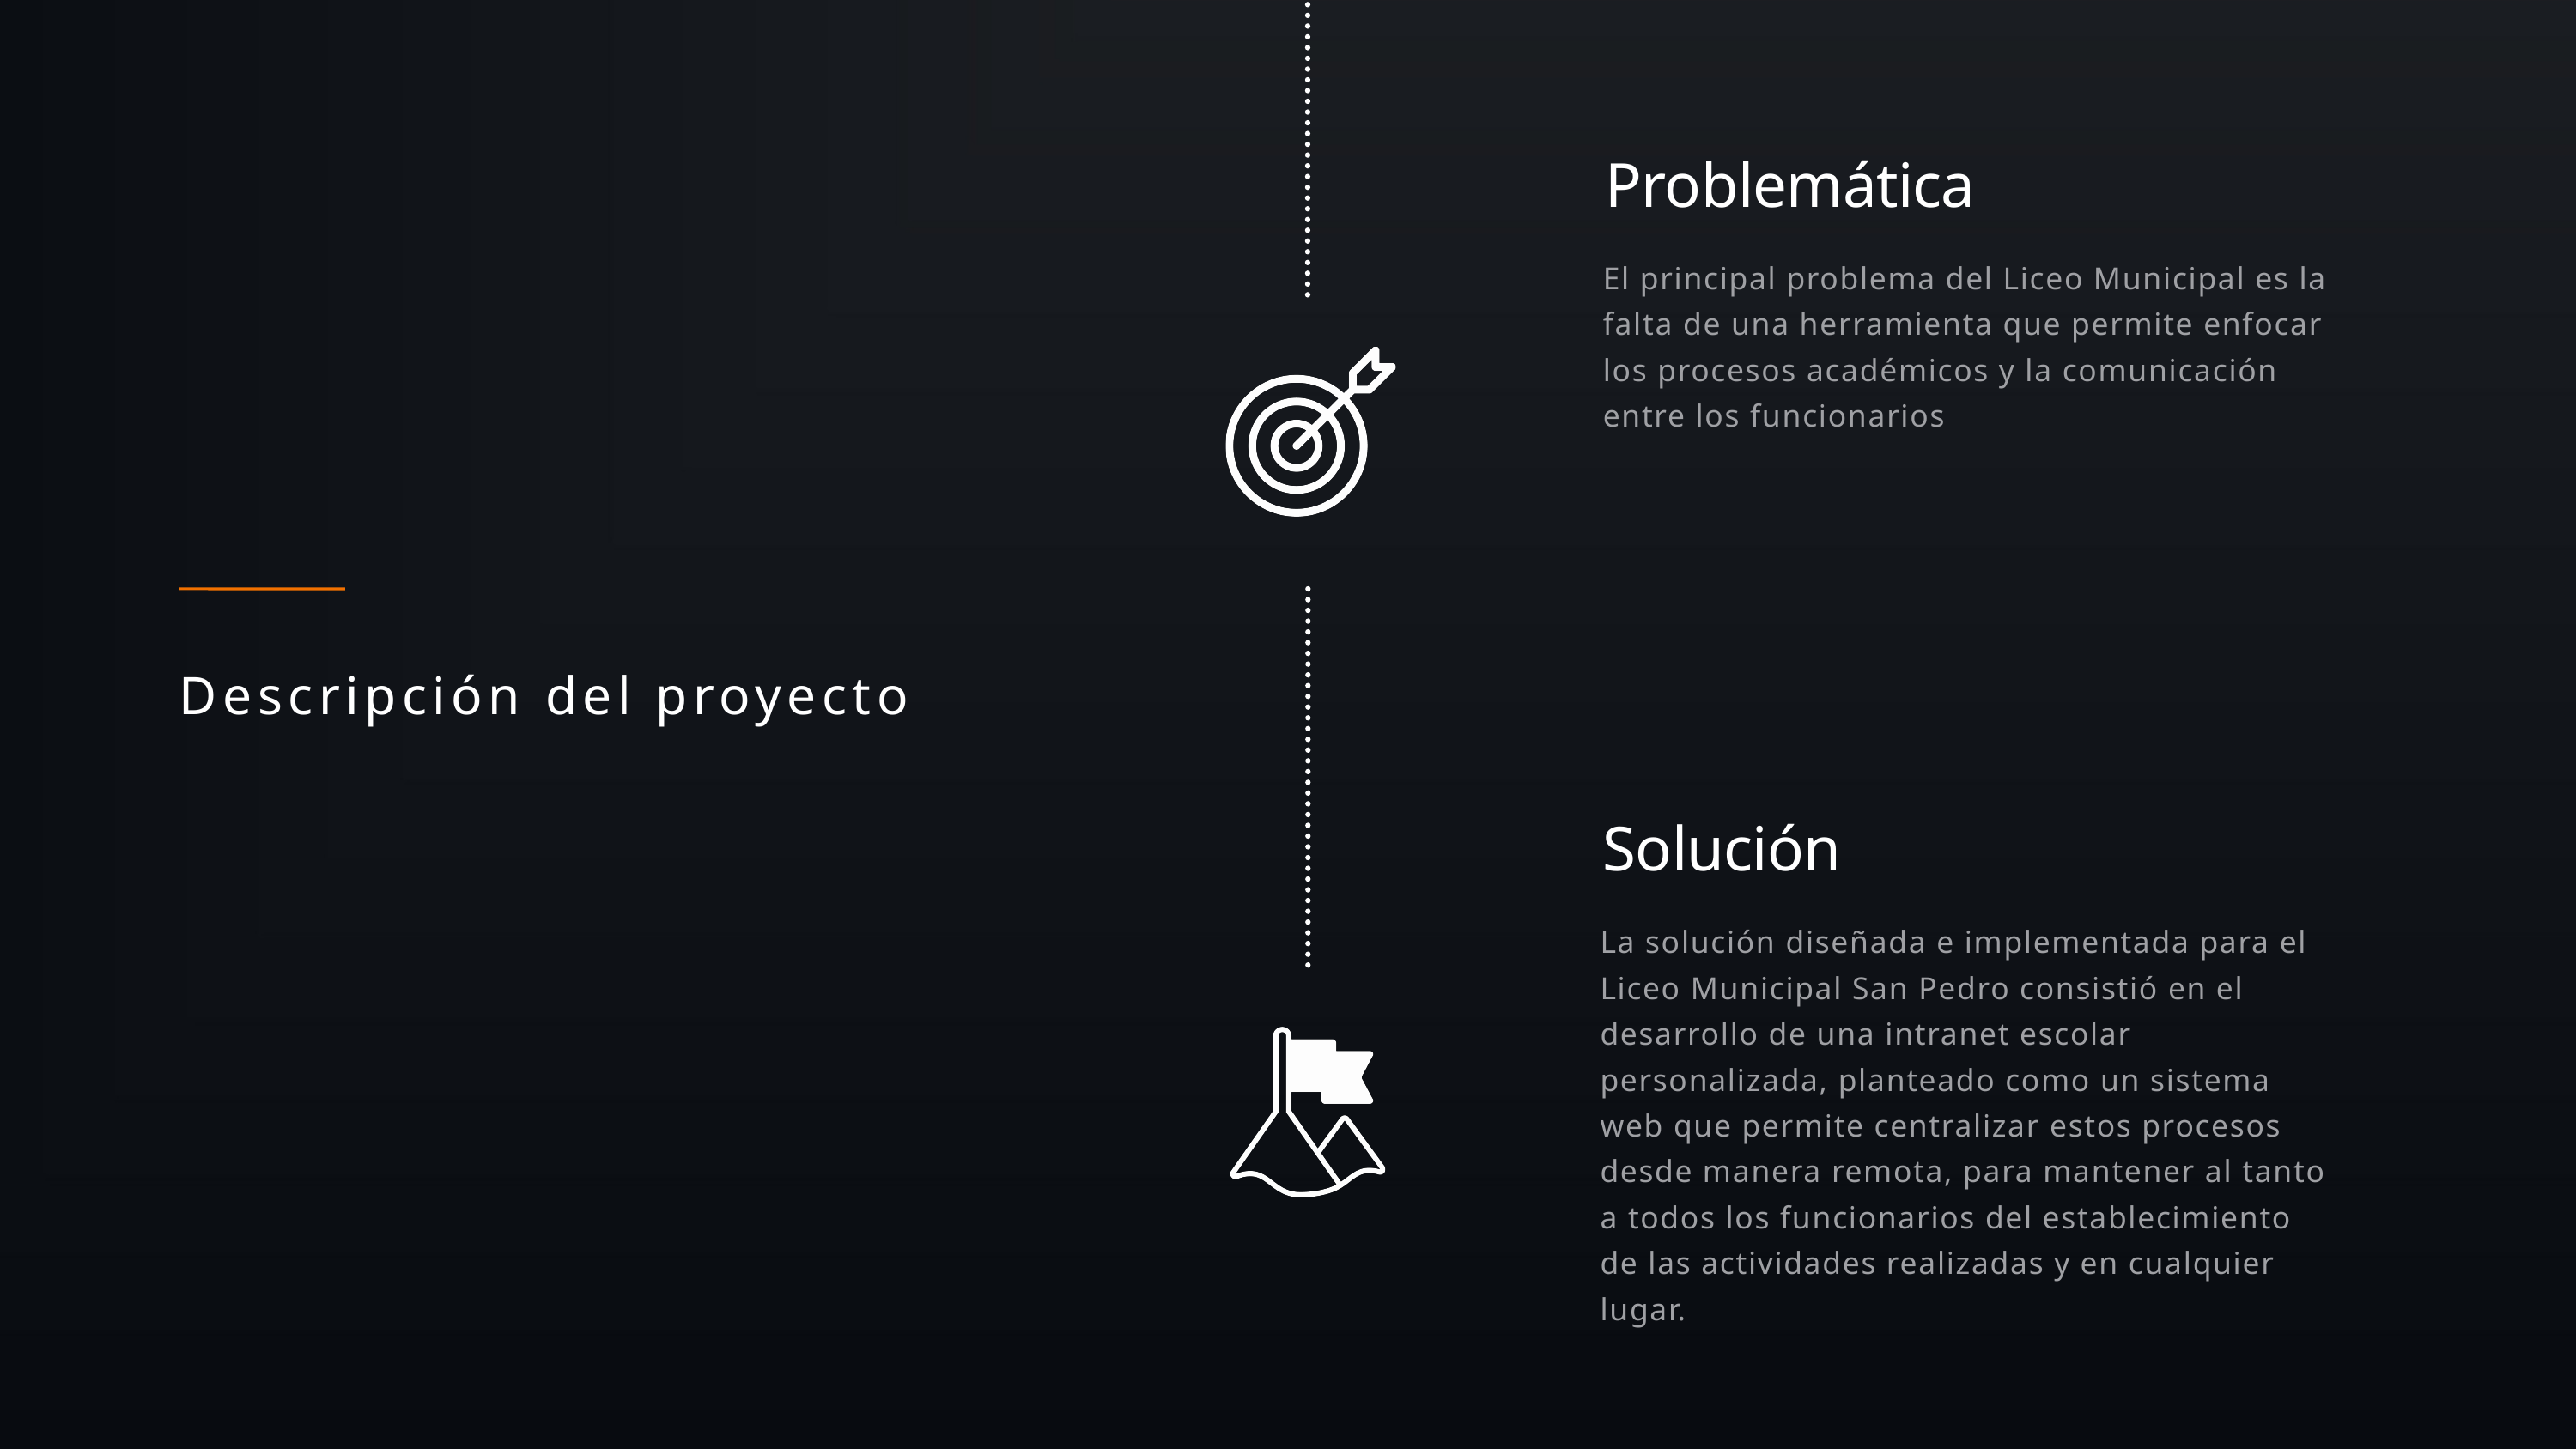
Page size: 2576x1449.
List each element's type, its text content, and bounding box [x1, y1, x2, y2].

text_box Problemática [1605, 134, 2337, 220]
text_box Solución [1602, 797, 2335, 883]
text_box [1230, 1027, 1386, 1197]
text_box [0, 0, 2576, 1449]
text_box Descripción del proyecto [179, 660, 967, 725]
text_box El principal problema del Liceo Municipal es la falta de una herramienta que permite enfocar los procesos académicos y la comunicación entre los funcionarios [1602, 250, 2337, 480]
text_box [1225, 346, 1396, 517]
text_box La solución diseñada e implementada para el Liceo Municipal San Pedro consistió en el desarrollo de una intranet escolar personalizada, planteado como un sistema web que permite centralizar estos procesos desde manera remota, para mantener al tanto a todos los funcionarios del establecimiento de las actividades realizadas y en cualquier lugar. [1600, 913, 2335, 1327]
